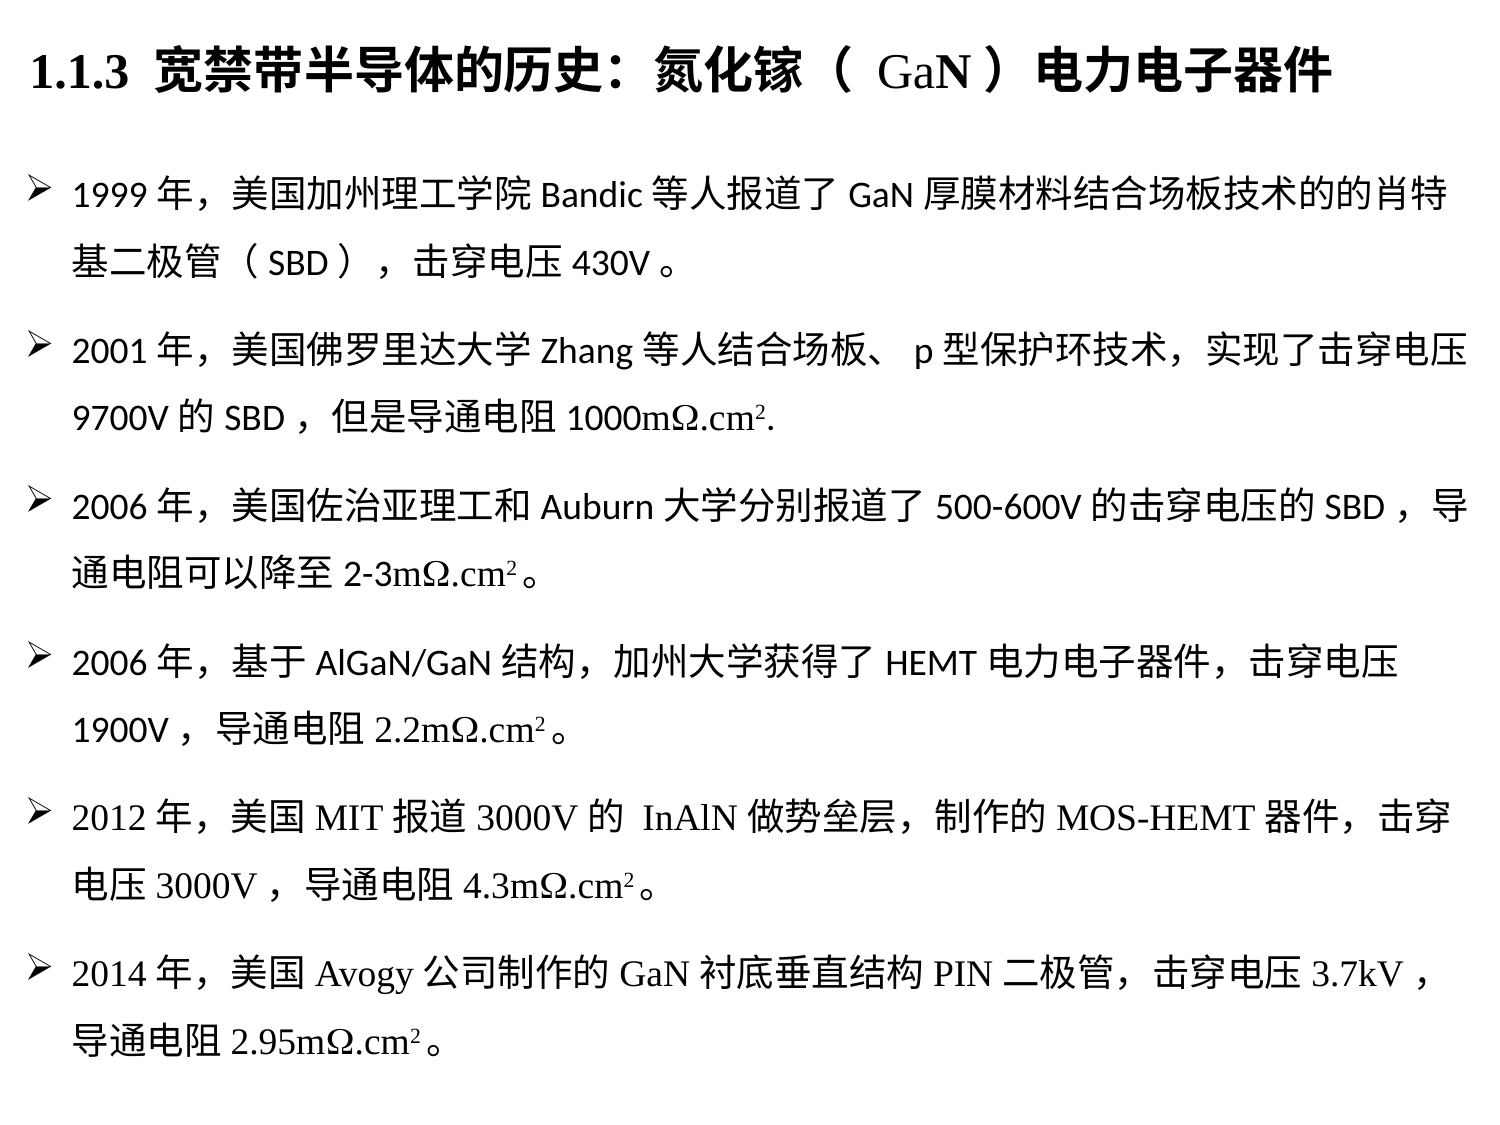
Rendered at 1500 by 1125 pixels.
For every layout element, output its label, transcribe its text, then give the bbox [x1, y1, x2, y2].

text_box 1.1.3 宽禁带半导体的历史：氮化镓（ GaN）电力电子器件 [14, 30, 1412, 106]
text_box 1999年，美国加州理工学院Bandic等人报道了GaN厚膜材料结合场板技术的的肖特基二极管（SBD），击穿电压430V。 2001年，美国佛罗里达大学Zhang等人结合场板、p型保护环技术，实现了击穿电压9700V的SBD，但是导通电阻1000mW.cm2. 2006年，美国佐治亚理工和Auburn大学分别报道了500-600V的击穿电压的SBD，导通电阻可以降至2-3mW.cm2。 2006年，基于AlGaN/GaN结构，加州大学获得了HEMT电力电子器件，击穿电压1900V，导通电阻2.2mW.cm2。 2012年，美国MIT报道3000V的 InAlN做势垒层，制作的MOS-HEMT器件，击穿电压3000V，导通电阻4.3mW.cm2。 2014年，美国Avogy公司制作的GaN衬底垂直结构PIN二极管，击穿电压3.7kV，导通电阻2.95mW.cm2。 [10, 140, 1494, 1101]
